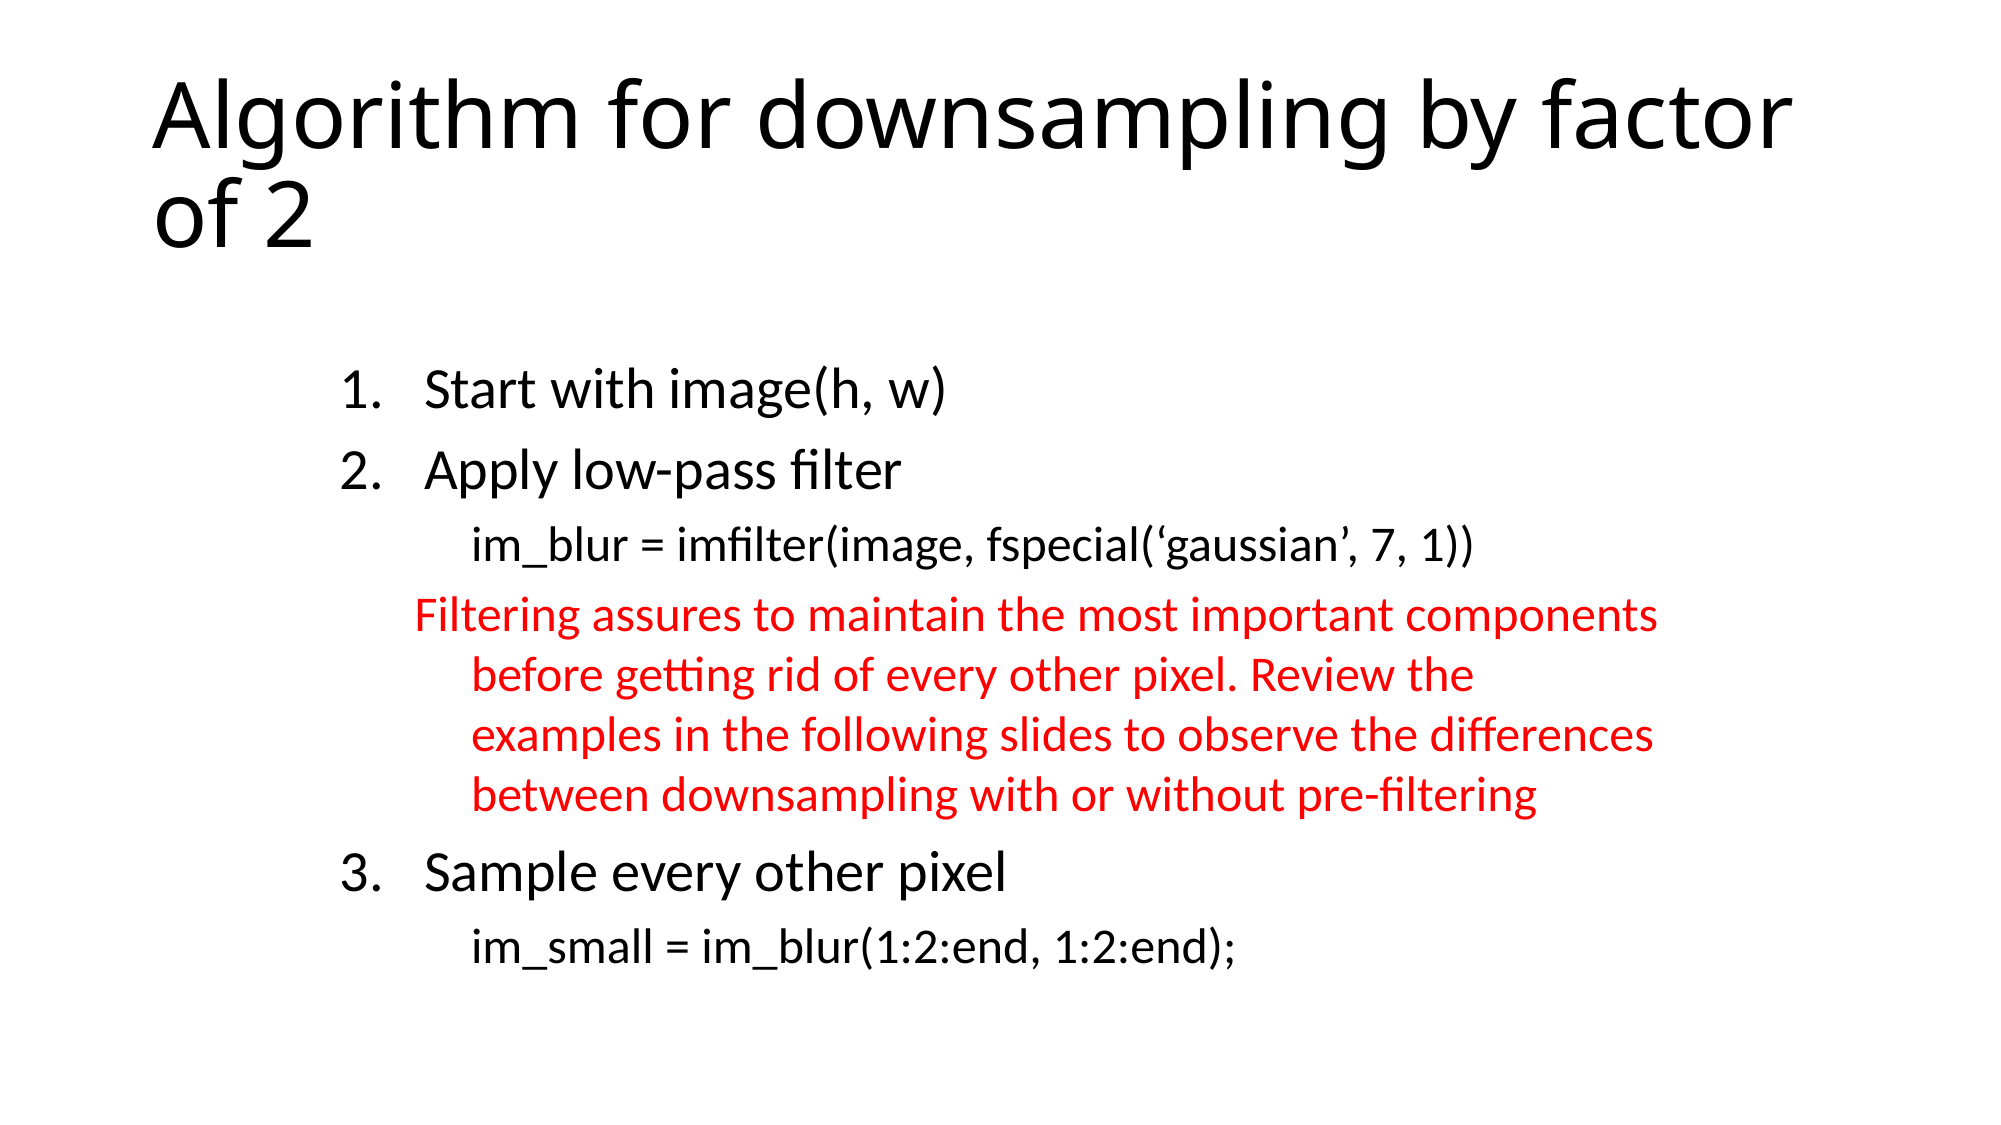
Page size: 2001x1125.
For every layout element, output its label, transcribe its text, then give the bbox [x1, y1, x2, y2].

text_box Start with image(h, w) Apply low-pass filter im_blur = imfilter(image, fspecial(‘gaussian’, 7, 1)) Filtering assures to maintain the most important components before getting rid of every other pixel. Review the examples in the following slides to observe the differences between downsampling with or without pre-filtering Sample every other pixel im_small = im_blur(1:2:end, 1:2:end); [324, 342, 1675, 1005]
title Algorithm for downsampling by factor of 2 [137, 59, 1863, 278]
